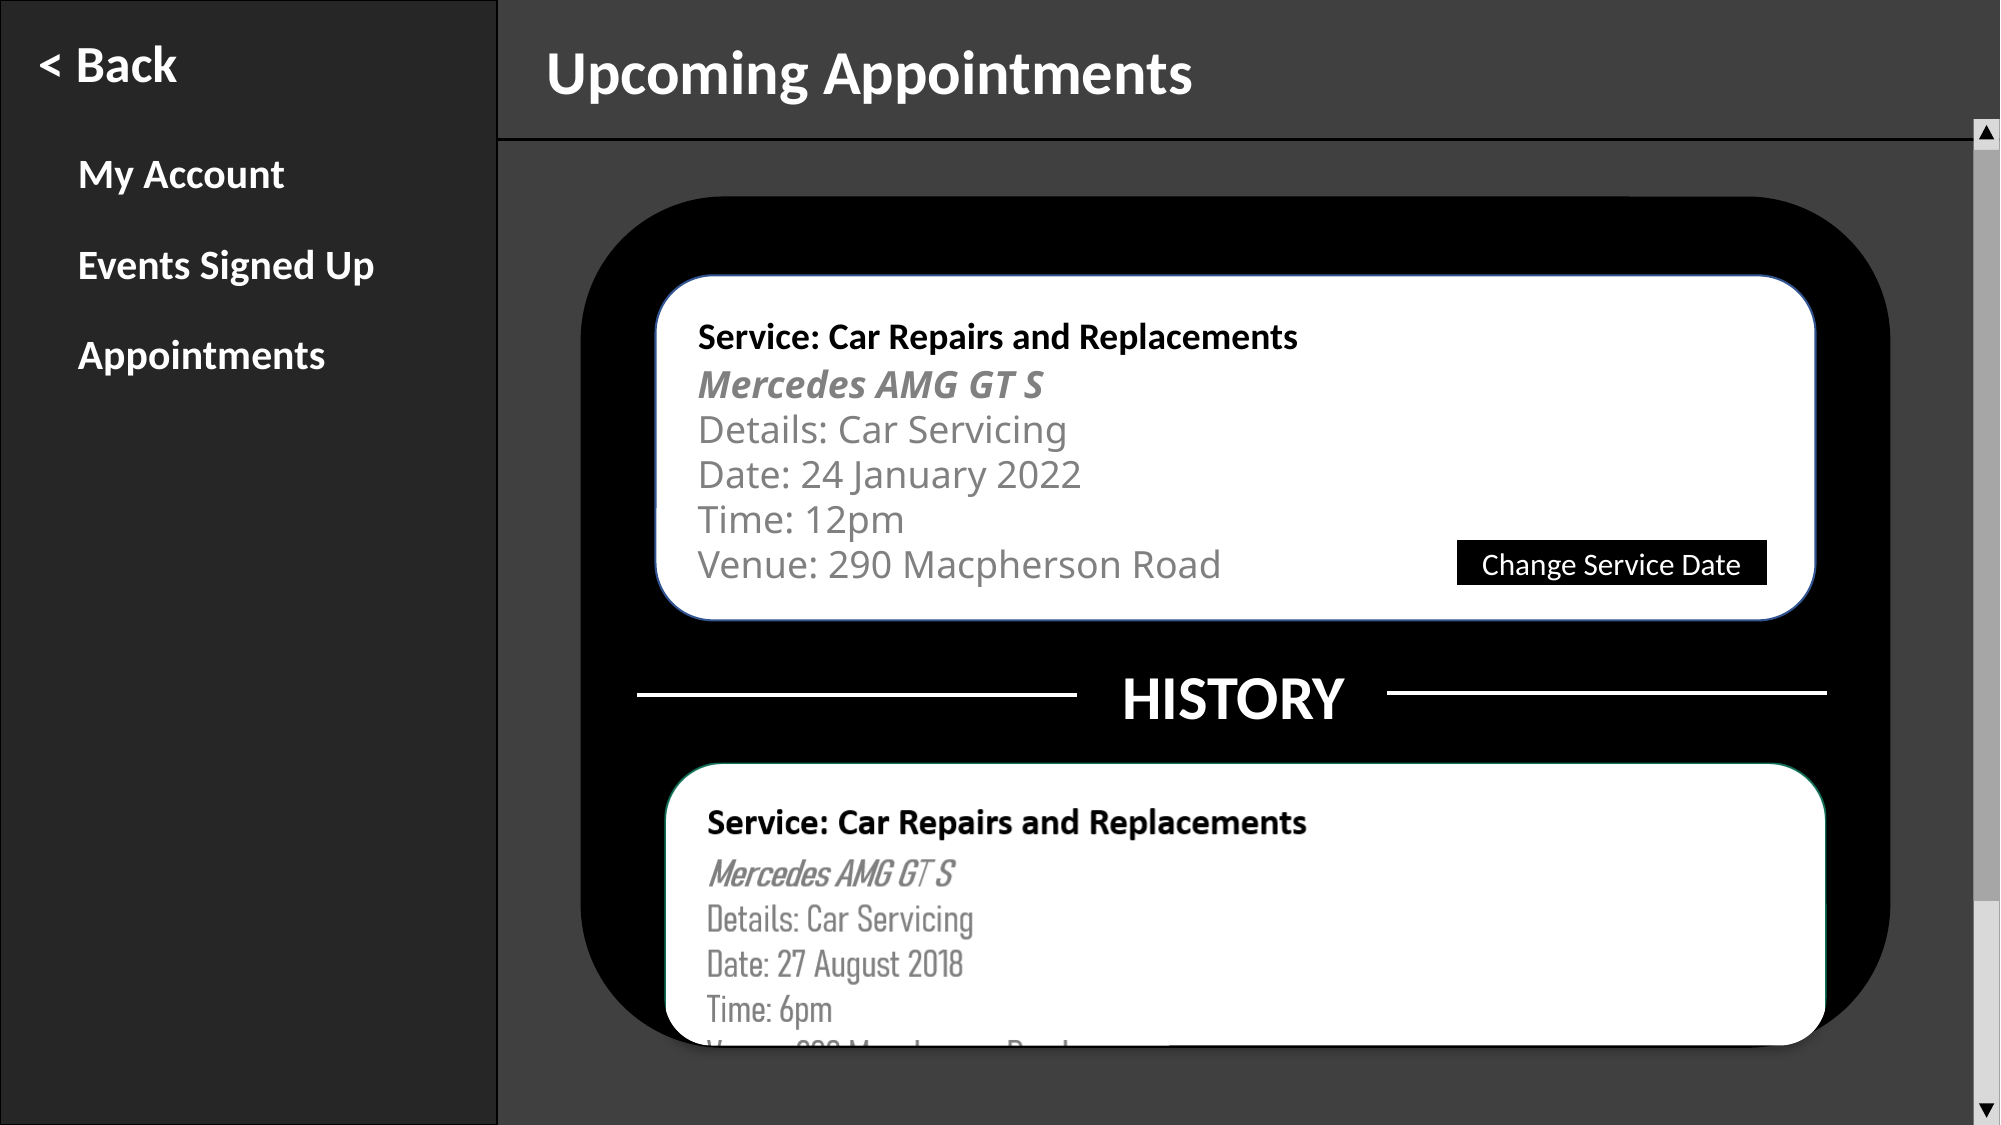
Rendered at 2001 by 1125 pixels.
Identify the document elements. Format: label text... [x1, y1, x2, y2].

picture [664, 762, 1827, 1046]
text_box Events Signed Up [63, 230, 437, 295]
text_box My Account [63, 139, 437, 205]
text_box Upcoming Appointments [531, 24, 1270, 115]
text_box [581, 197, 1890, 1031]
text_box Appointments [63, 320, 437, 386]
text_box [1973, 119, 2000, 1125]
text_box HISTORY [1107, 649, 1364, 739]
text_box [0, 0, 498, 1125]
text_box < Back [23, 22, 317, 100]
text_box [655, 275, 1816, 621]
